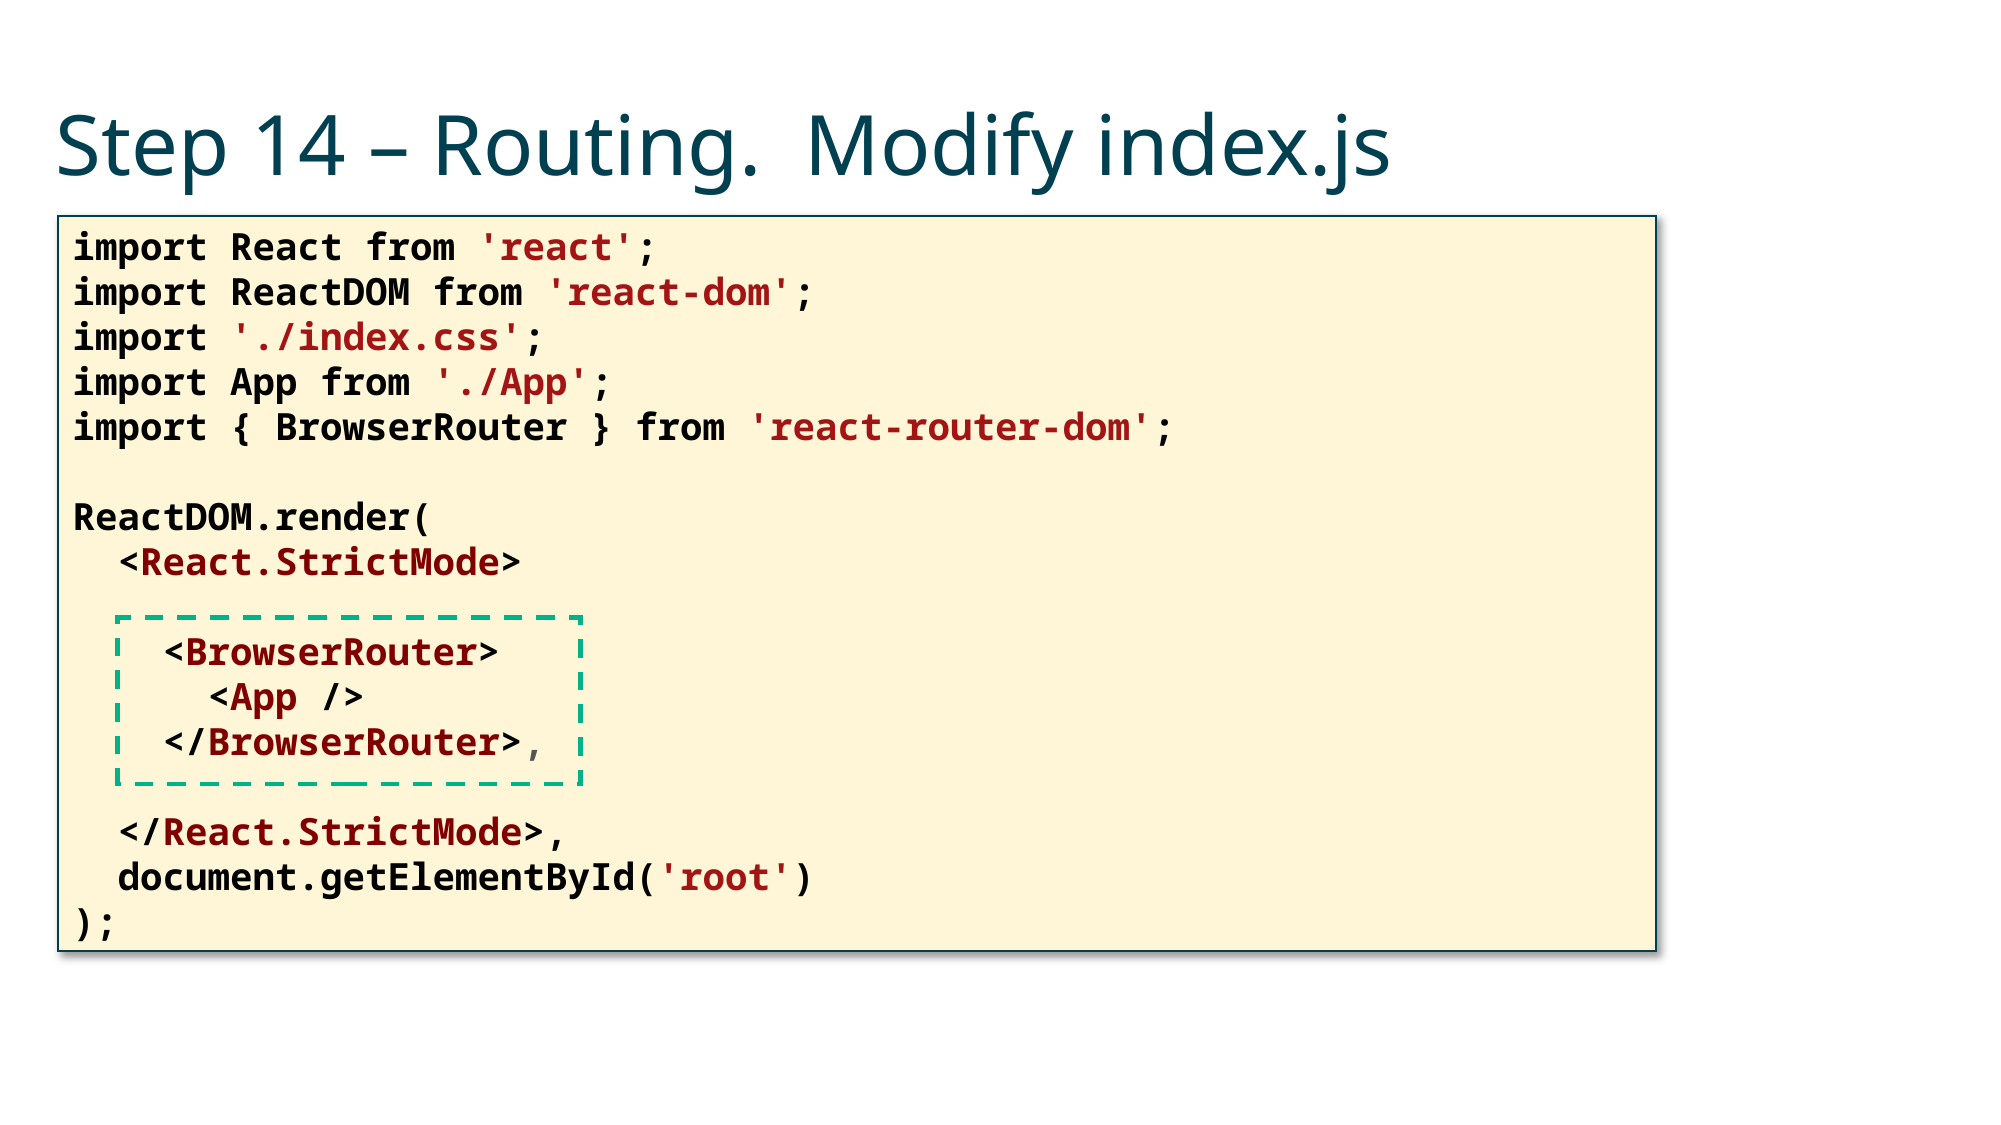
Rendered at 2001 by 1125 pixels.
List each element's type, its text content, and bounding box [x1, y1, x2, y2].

text_box [117, 617, 582, 785]
title Step 14 – Routing. Modify index.js [55, 92, 1946, 224]
list [55, 224, 1946, 1038]
text_box import React from 'react'; import ReactDOM from 'react-dom'; import './index.css'; import App from './App'; import { BrowserRouter } from 'react-router-dom'; ReactDOM.render( <React.StrictMode> <BrowserRouter> <App /> </BrowserRouter>, </React.StrictMode>, document.getElementById('root') ); [57, 215, 1657, 952]
